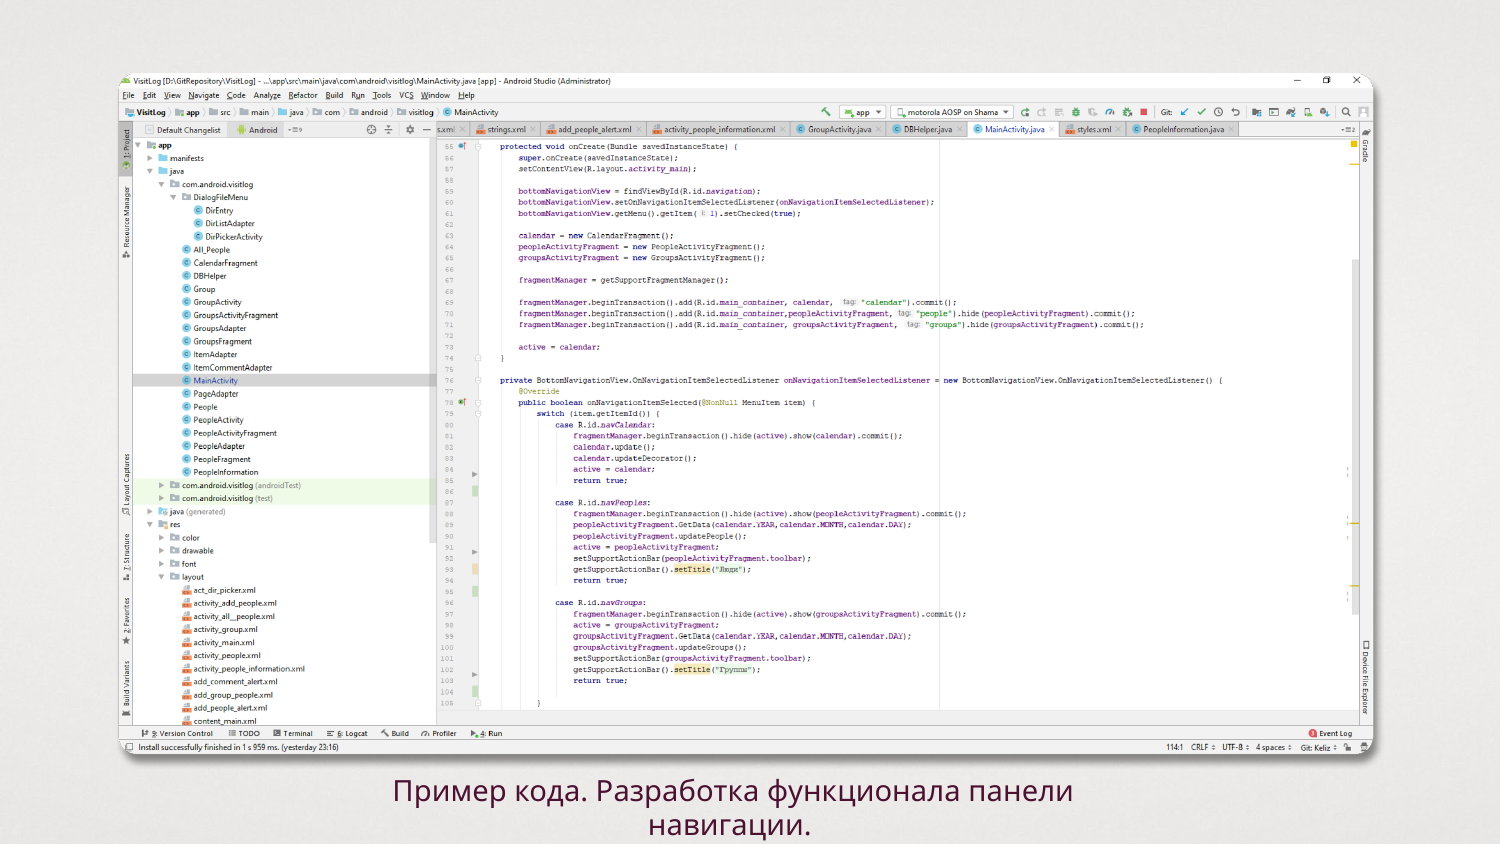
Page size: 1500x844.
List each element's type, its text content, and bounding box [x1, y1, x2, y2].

text_box Пример кода. Разработка функционала панели навигации. [298, 784, 1169, 830]
picture [0, 0, 1500, 844]
